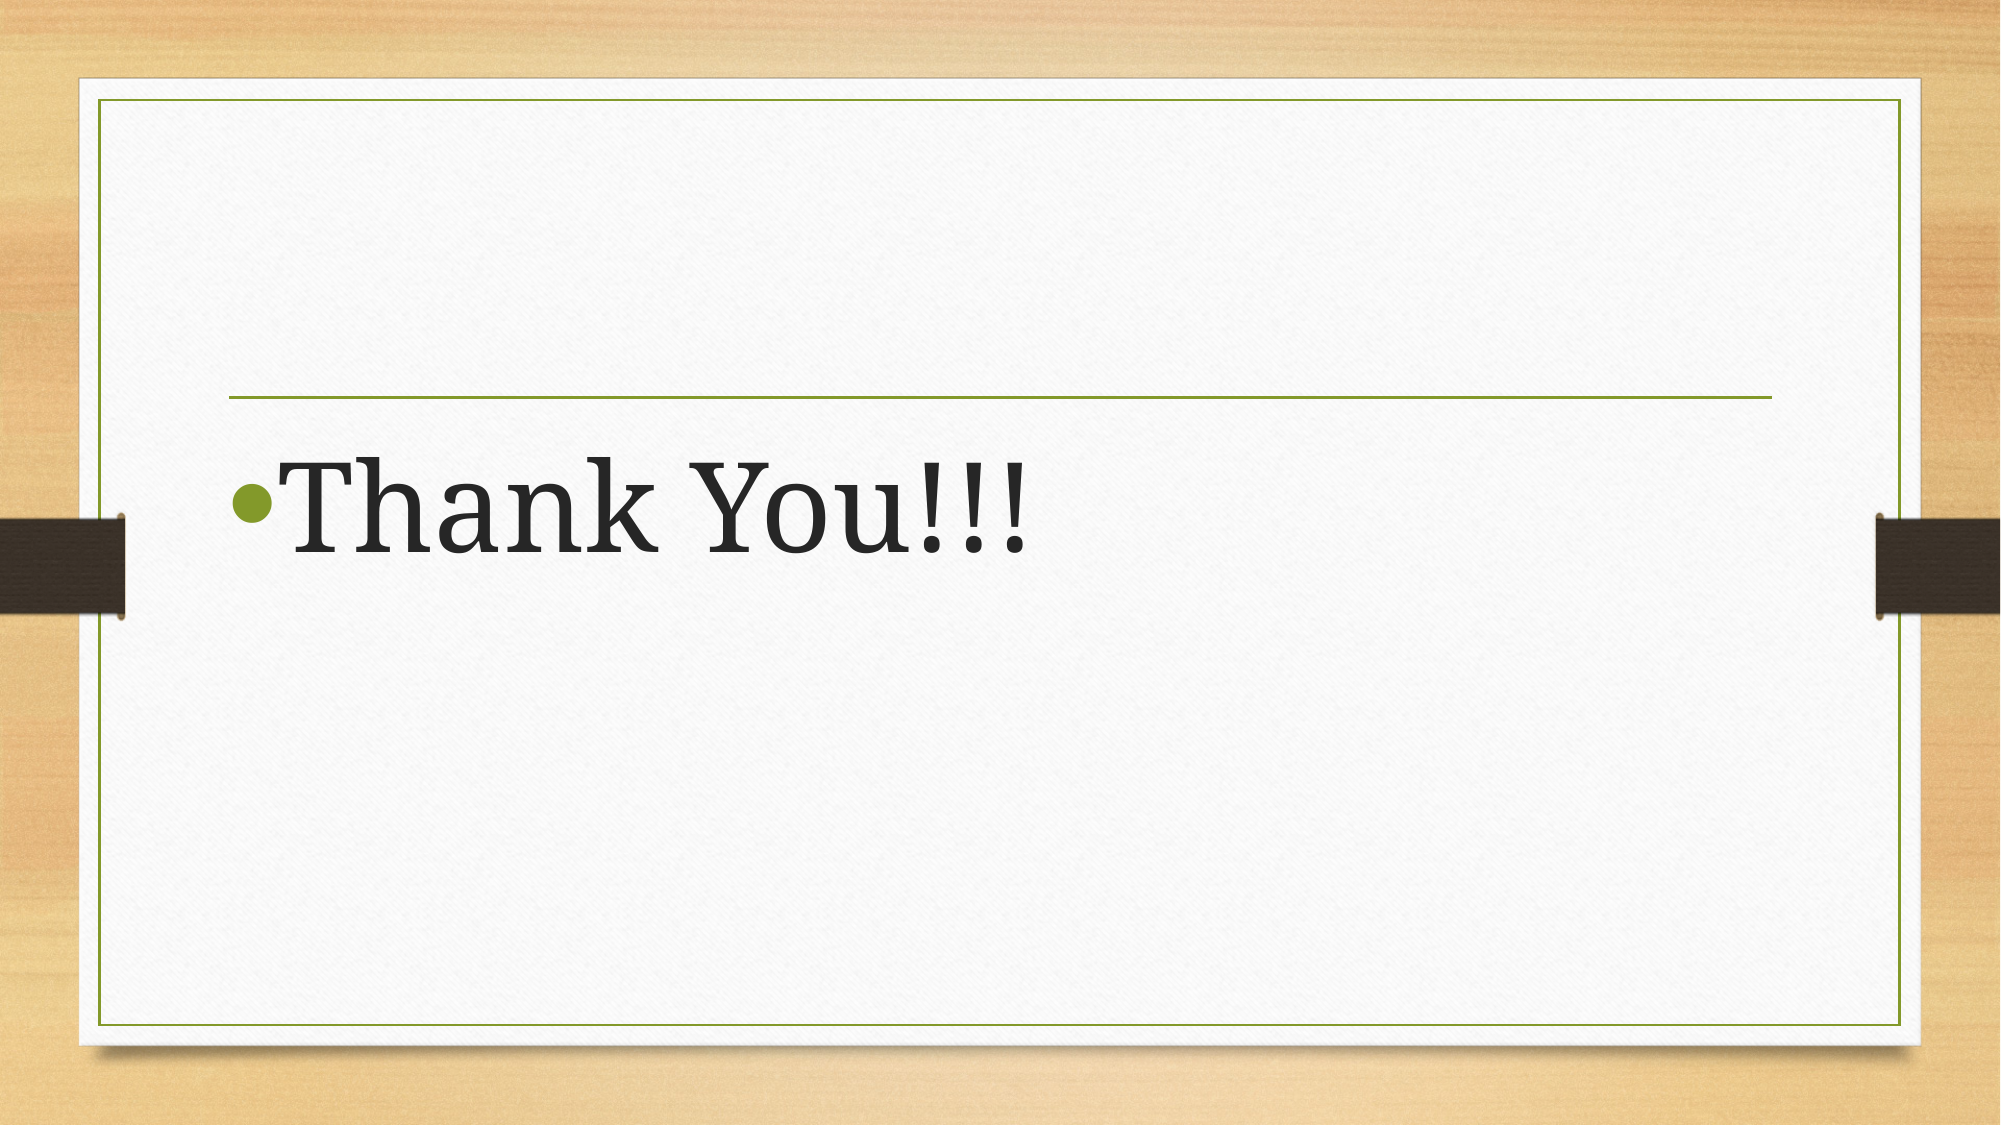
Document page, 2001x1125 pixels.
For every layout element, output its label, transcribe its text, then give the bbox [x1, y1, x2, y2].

list Thank You!!! [212, 419, 1788, 964]
picture [0, 0, 2001, 1125]
